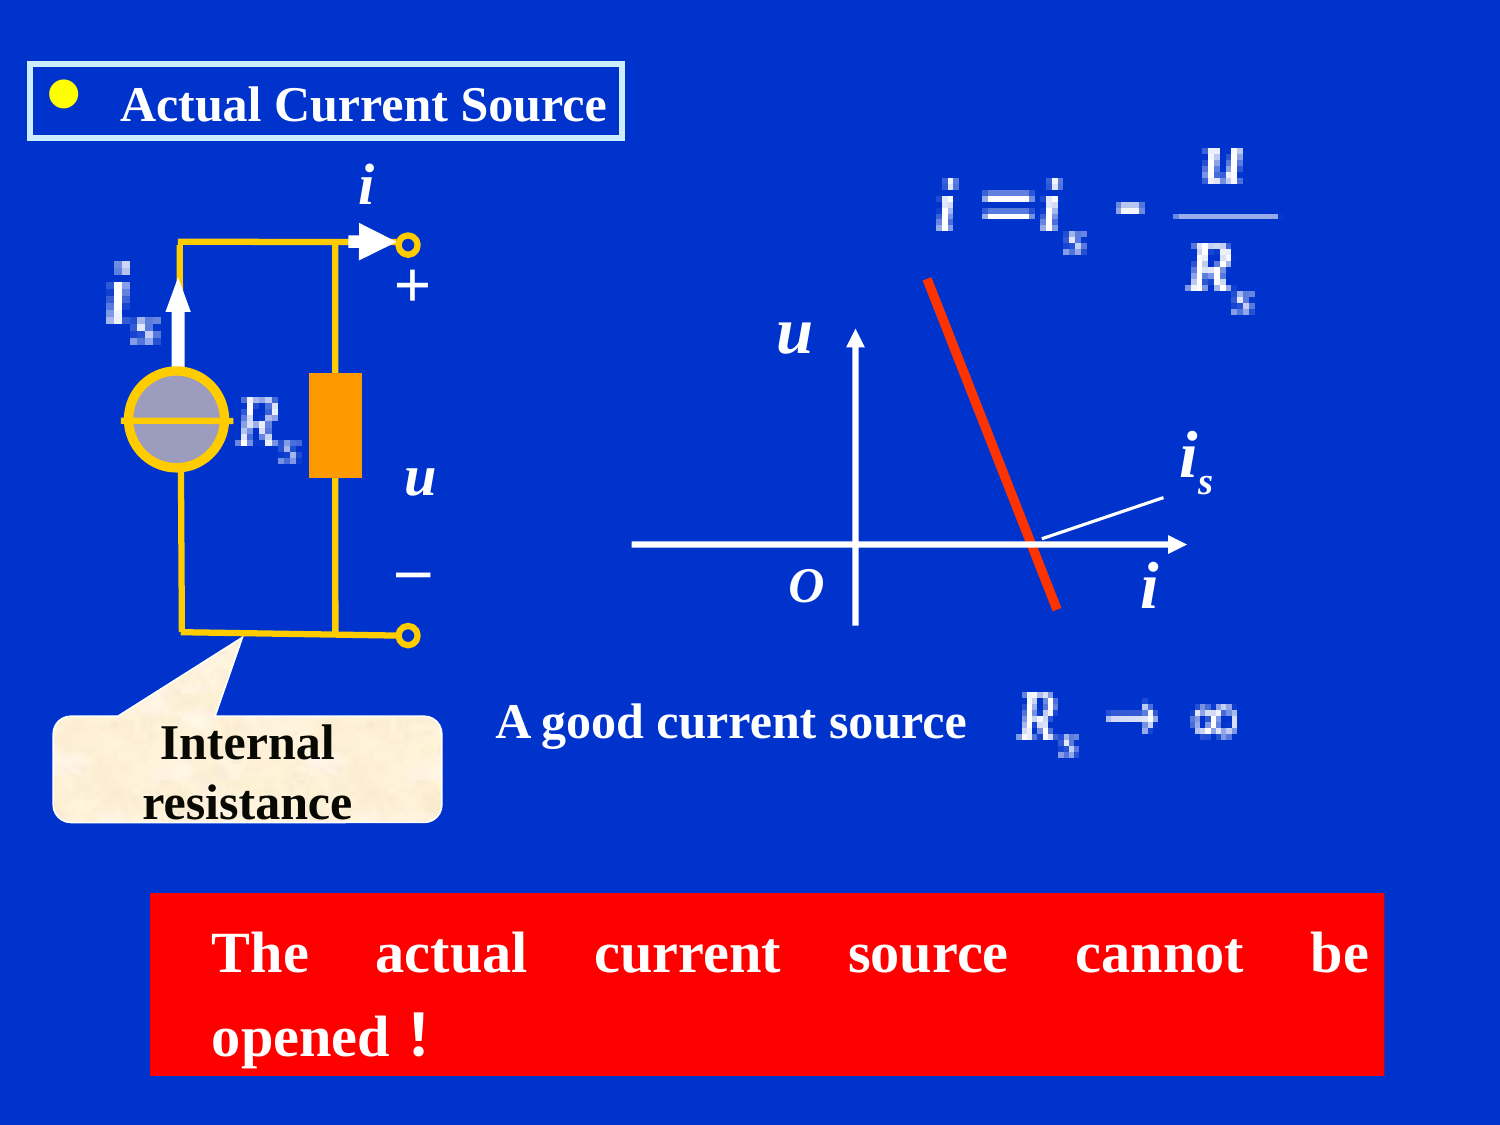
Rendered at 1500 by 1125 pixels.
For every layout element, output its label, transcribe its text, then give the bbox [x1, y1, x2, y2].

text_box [91, 138, 453, 646]
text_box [631, 278, 1230, 630]
text_box Internal resistance [53, 655, 442, 823]
text_box The actual current source cannot be opened！ [150, 893, 1385, 1076]
text_box A good current source [441, 681, 996, 757]
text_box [925, 107, 1284, 328]
text_box Actual Current Source [30, 63, 622, 139]
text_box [1001, 668, 1249, 770]
